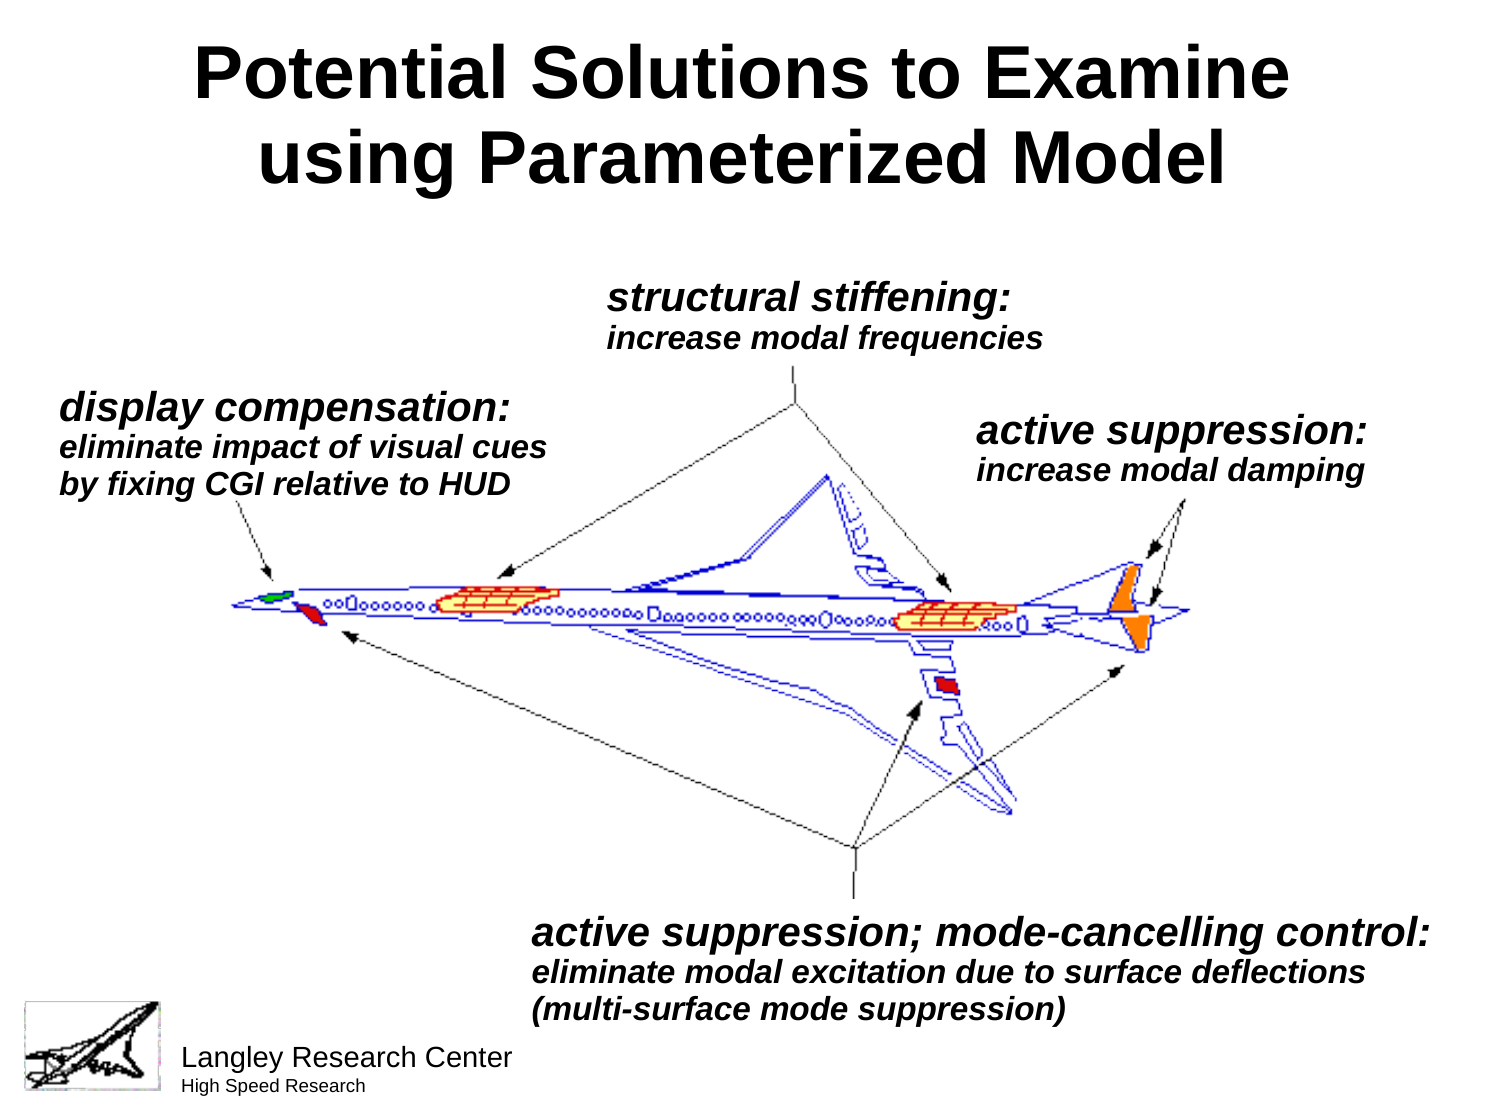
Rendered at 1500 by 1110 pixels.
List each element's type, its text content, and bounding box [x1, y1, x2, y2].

text_box active suppression: increase modal damping [1205, 400, 1427, 497]
text_box structural stiffening: increase modal frequencies [591, 268, 1132, 362]
text_box display compensation: eliminate impact of visual cues by fixing CGI relative to HUD [44, 378, 222, 510]
picture [24, 1000, 161, 1091]
text_box active suppression; mode-cancelling control: eliminate modal excitation due to surface deflections (multi-surface mode suppression) [516, 903, 1450, 1035]
title Potential Solutions to Examine using Parameterized Model [90, 24, 1396, 206]
picture [227, 363, 1200, 899]
